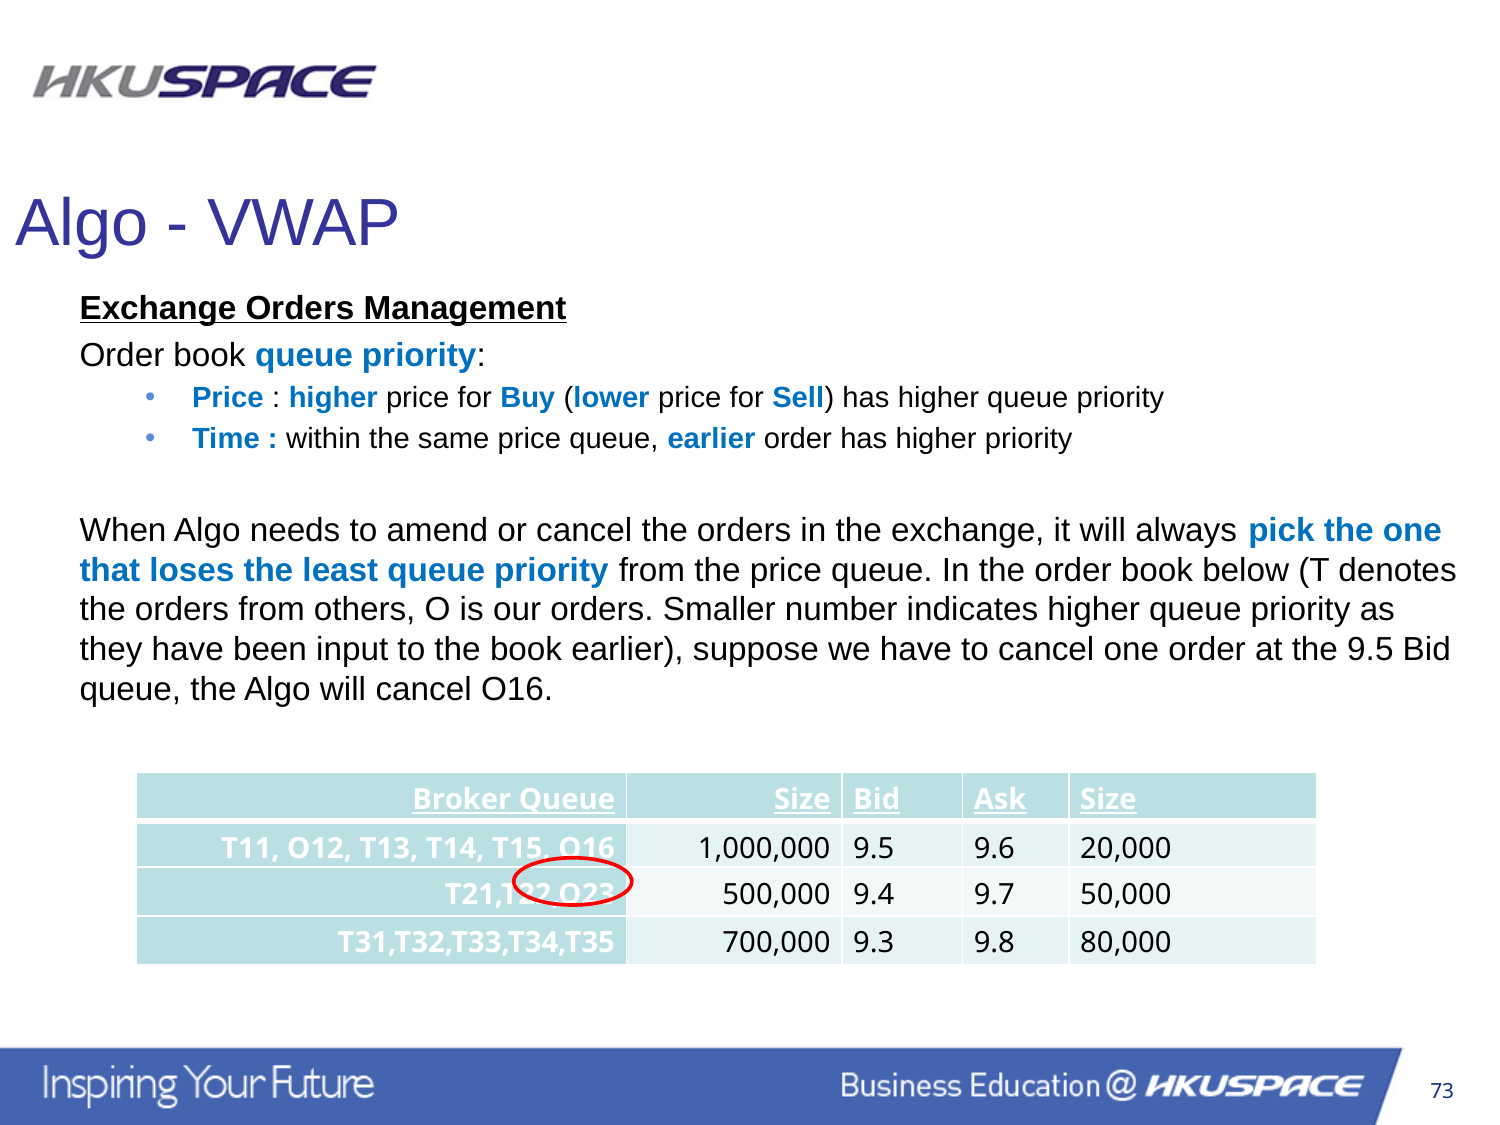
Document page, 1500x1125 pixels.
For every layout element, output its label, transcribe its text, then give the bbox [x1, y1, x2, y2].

table_cell 80,000 [1070, 917, 1316, 964]
text_box [513, 857, 632, 906]
table_header Size [627, 773, 841, 818]
table_cell 9.3 [843, 917, 962, 964]
picture [0, 0, 1500, 1125]
table_header Size [1070, 773, 1316, 818]
slide_number 73 [1415, 1070, 1499, 1125]
table_header Broker Queue [137, 773, 626, 818]
table_header Bid [843, 773, 962, 818]
table_cell 20,000 [1070, 824, 1316, 866]
table_cell 700,000 [627, 917, 841, 964]
table_cell 500,000 [627, 868, 841, 915]
table_cell 9.8 [963, 917, 1068, 964]
table_cell 9.4 [843, 868, 962, 915]
title Algo - VWAP [0, 101, 1325, 266]
table_cell 1,000,000 [627, 824, 841, 866]
table_cell T31,T32,T33,T34,T35 [137, 917, 626, 964]
table_cell T21,T22,O23 [137, 868, 626, 915]
table_cell 9.6 [963, 824, 1068, 866]
table_cell 50,000 [1070, 868, 1316, 915]
table_cell 9.7 [963, 868, 1068, 915]
table_cell T11, O12, T13, T14, T15, O16 [137, 824, 626, 866]
text_box Exchange Orders Management Order book queue priority: Price : higher price for Buy (lower price for Sell) has higher queue priority Time : within the same price queue, earlier order has higher priority When Algo needs to amend or cancel the orders in the exchange, it will always pick the one that loses the least queue priority from the price queue. In the order book below (T denotes the orders from others, O is our orders. Smaller number indicates higher queue priority as they have been input to the book earlier), suppose we have to cancel one order at the 9.5 Bid queue, the Algo will cancel O16. [64, 278, 1483, 740]
table_header Ask [963, 773, 1068, 818]
table_cell 9.5 [843, 824, 962, 866]
